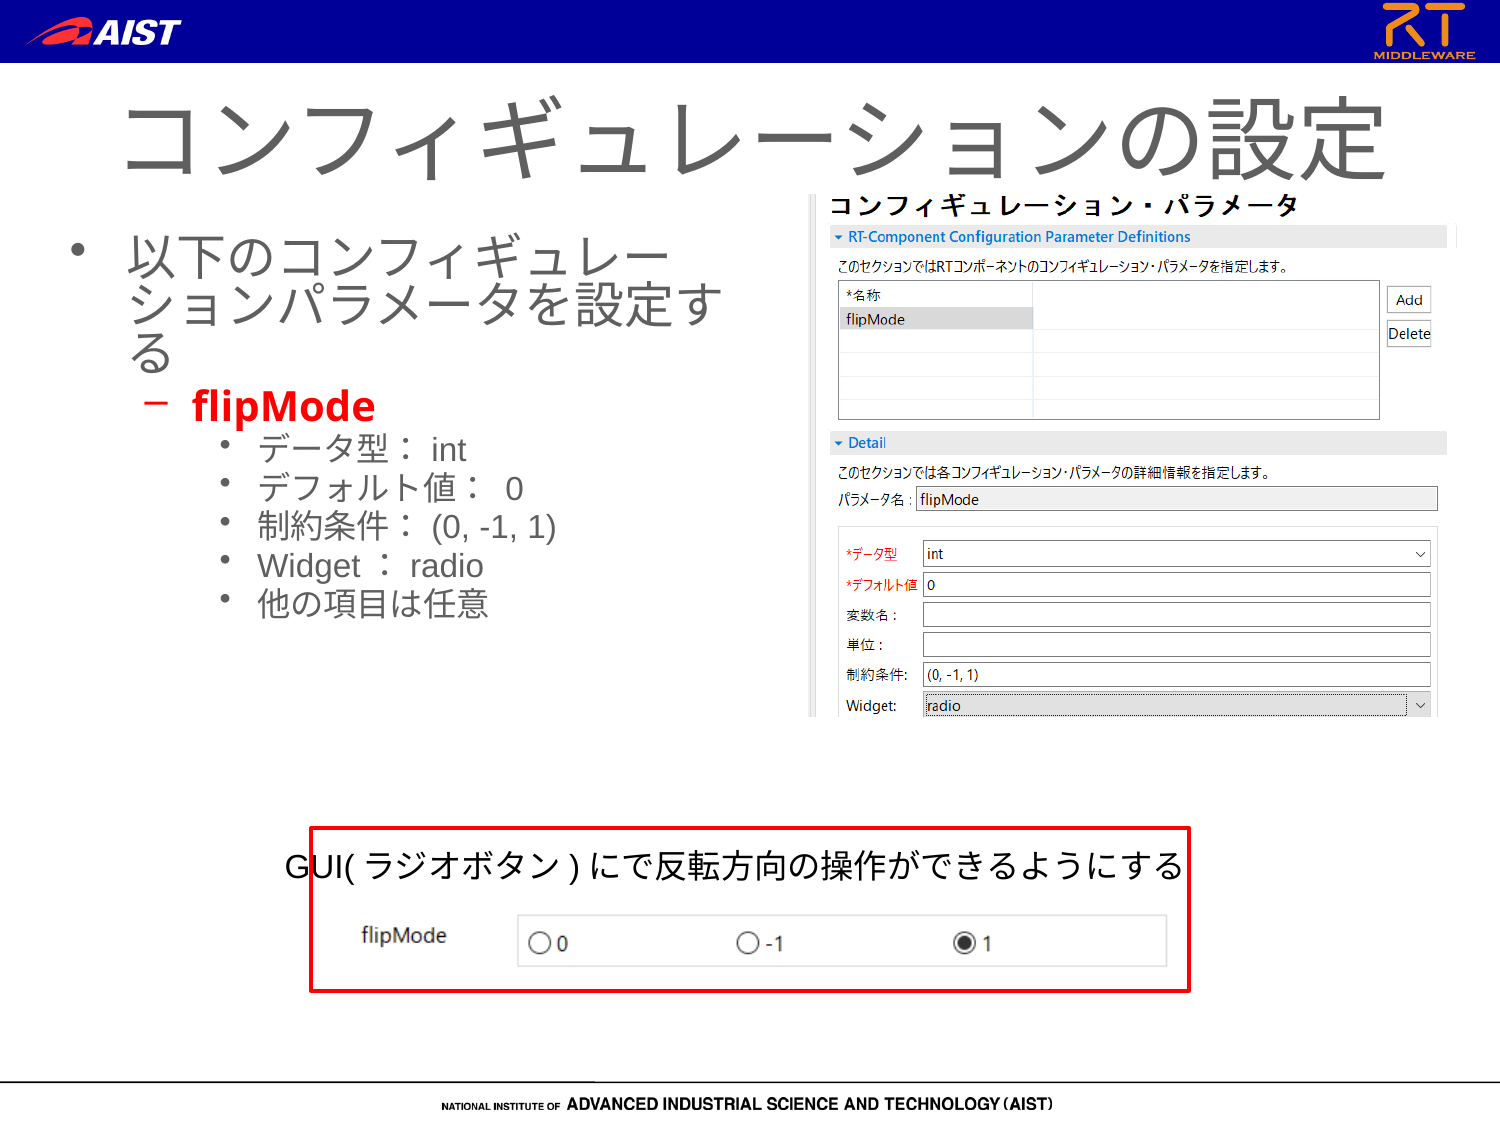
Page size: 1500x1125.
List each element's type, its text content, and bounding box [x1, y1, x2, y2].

picture [0, 0, 1500, 63]
text_box GUI(ラジオボタン)にで反転方向の操作ができるようにする [269, 837, 309, 893]
text_box [309, 826, 1191, 993]
picture [442, 1097, 1052, 1110]
title コンフィギュレーションの設定 [29, 66, 1474, 208]
text_box 以下のコンフィギュレーションパラメータを設定する flipMode データ型：int デフォルト値： 0 制約条件：(0, -1, 1) Widget：radio 他の項目は任意 [54, 230, 758, 866]
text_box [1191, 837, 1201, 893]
picture [343, 901, 1173, 977]
picture [807, 193, 1458, 717]
